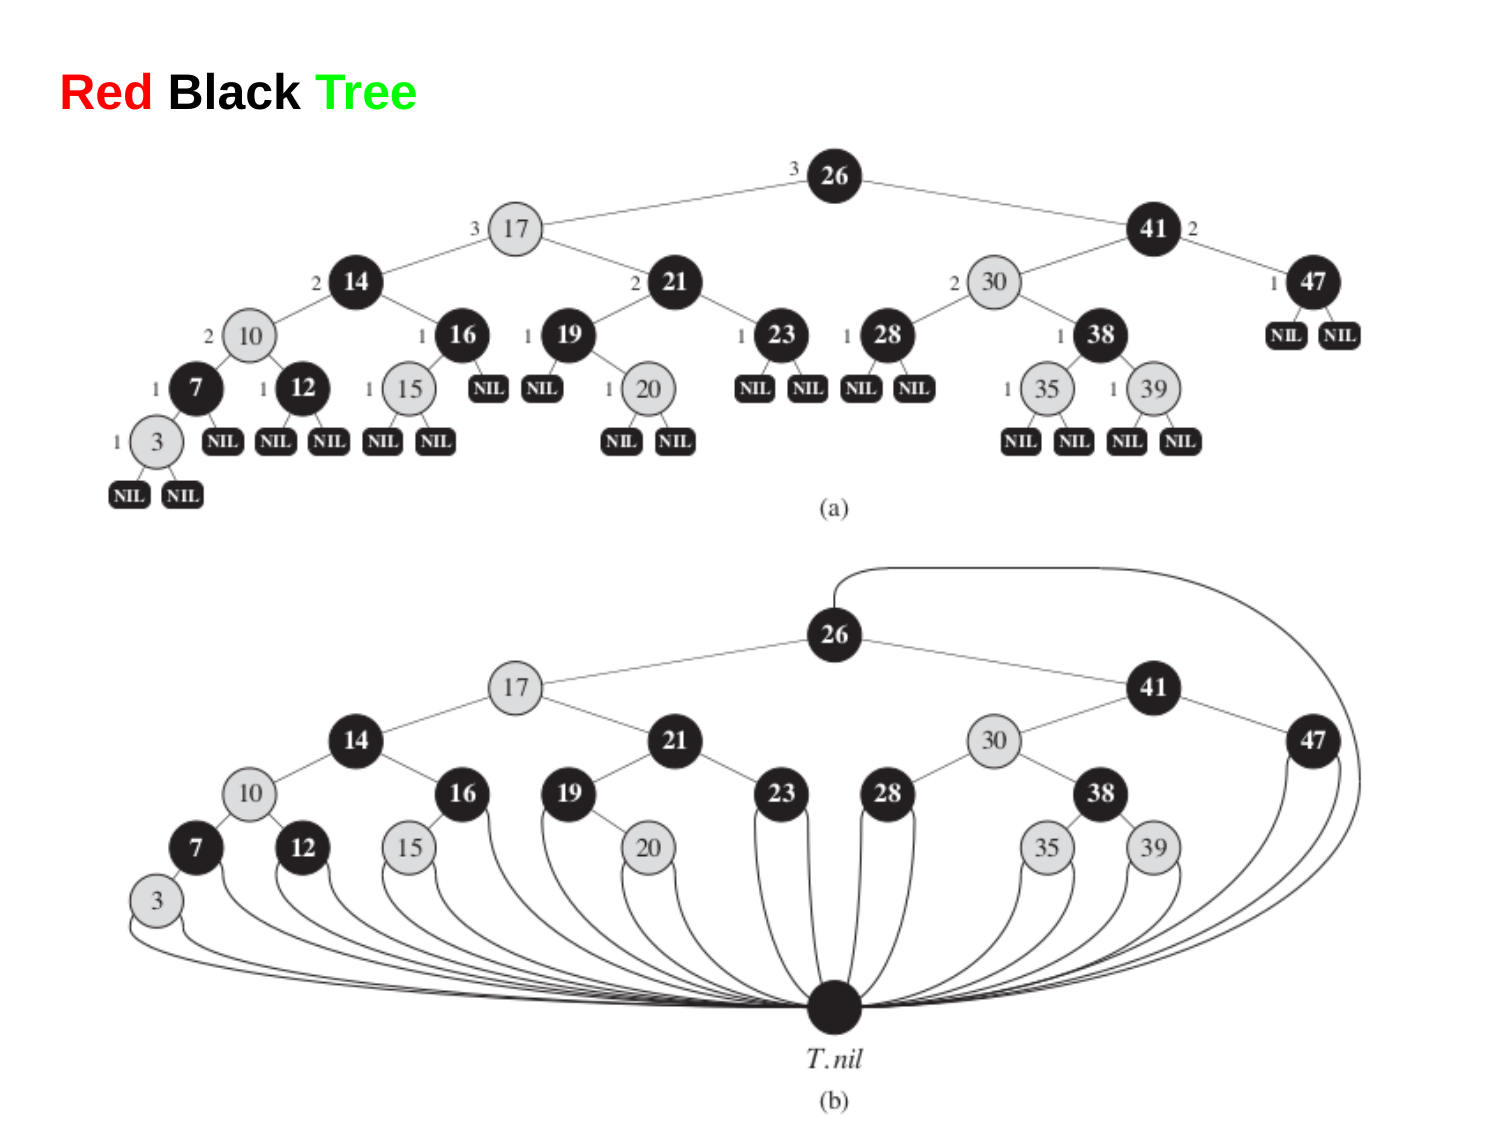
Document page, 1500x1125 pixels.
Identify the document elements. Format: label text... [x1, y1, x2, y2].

text_box Red Black Tree [44, 44, 1455, 143]
picture [25, 144, 1474, 1125]
